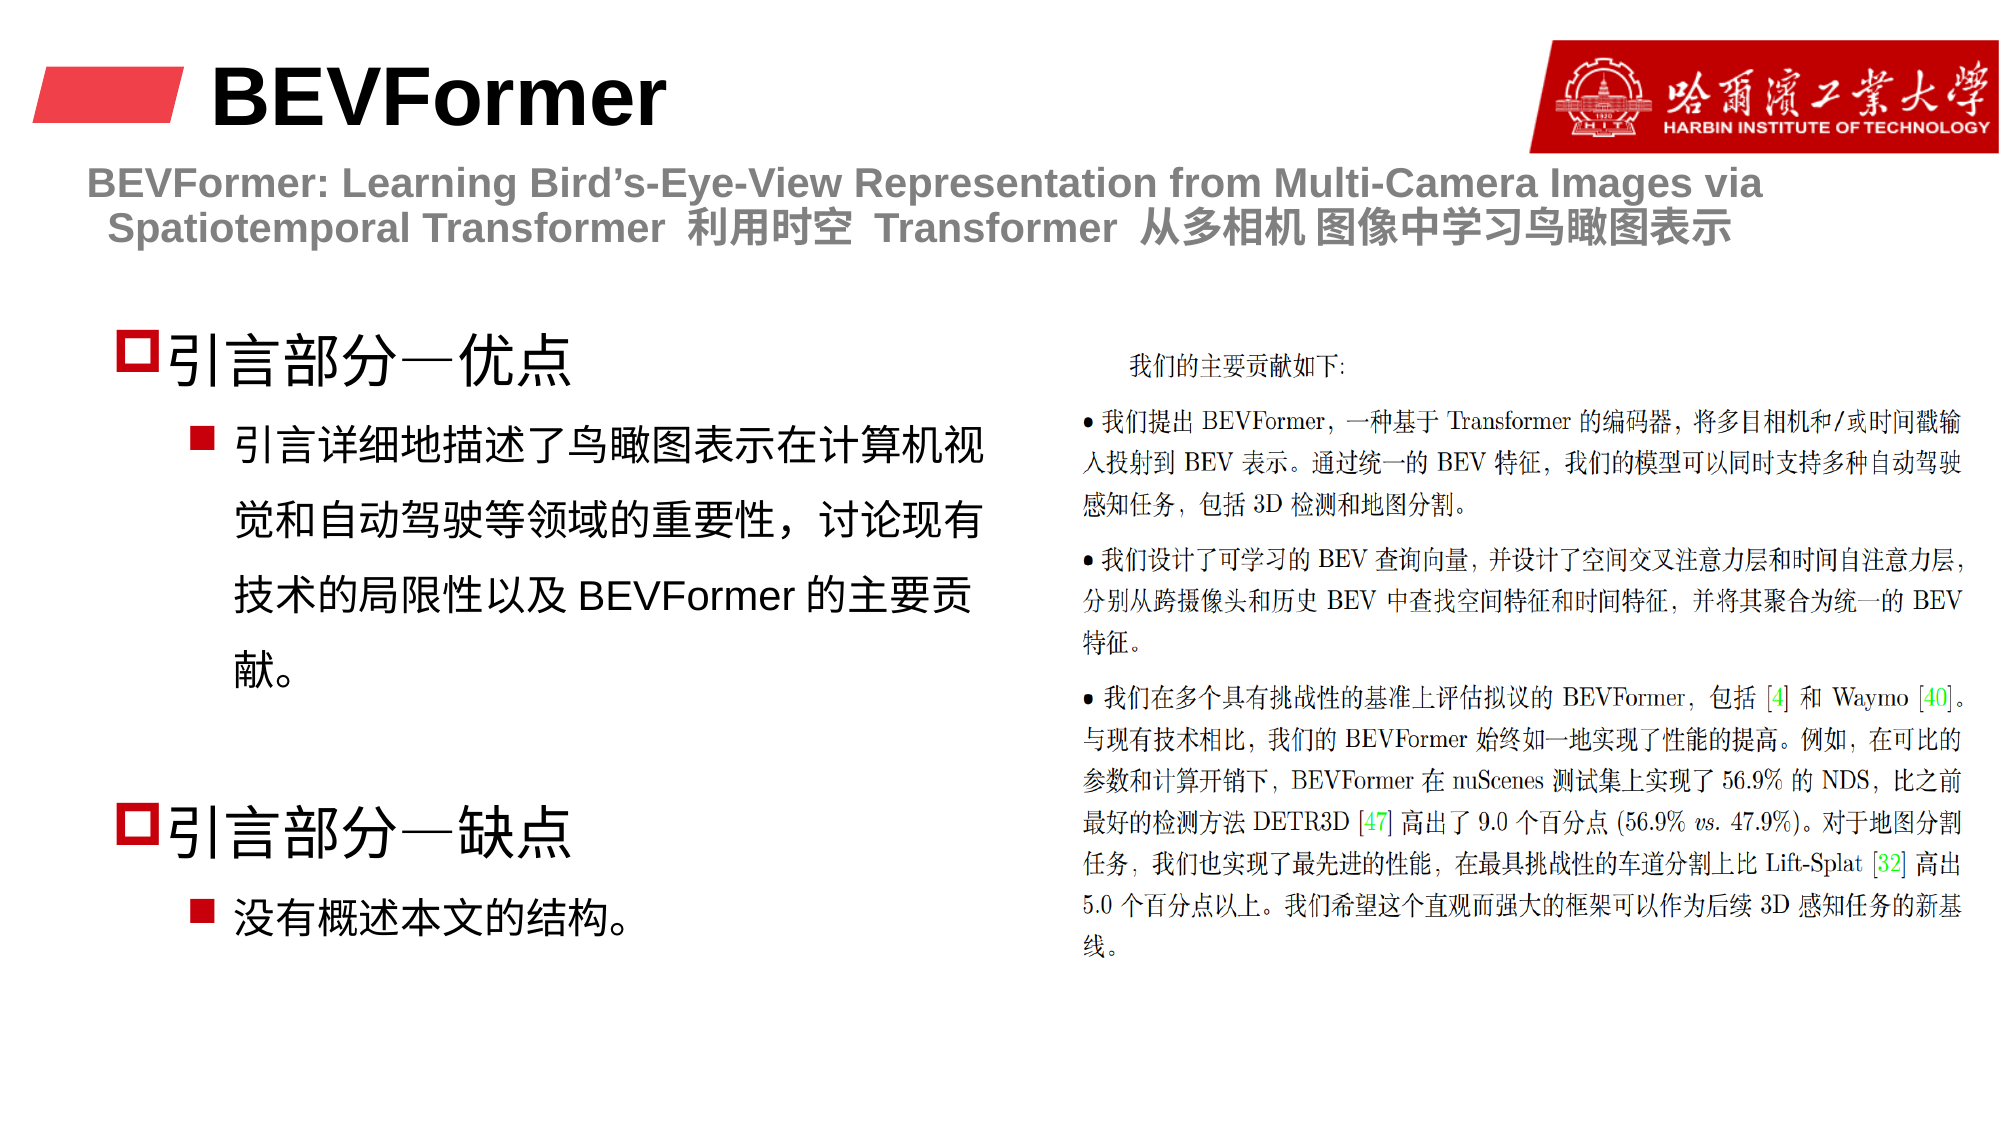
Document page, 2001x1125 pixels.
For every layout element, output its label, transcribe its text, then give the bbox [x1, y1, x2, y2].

title BEVFormer [210, 43, 1221, 155]
text_box 引言部分—优点 引言详细地描述了鸟瞰图表示在计算机视觉和自动驾驶等领域的重要性，讨论现有技术的局限性以及BEVFormer的主要贡献。 引言部分—缺点 没有概述本文的结构。 [111, 252, 1011, 1009]
list BEVFormer: Learning Bird’s-Eye-View Representation from Multi-Camera Images via Spatiotemporal Transformer 利用时空 Transformer 从多相机 图像中学习鸟瞰图表示 [0, 160, 1897, 252]
picture [1527, 29, 2001, 161]
picture [1076, 341, 1963, 965]
